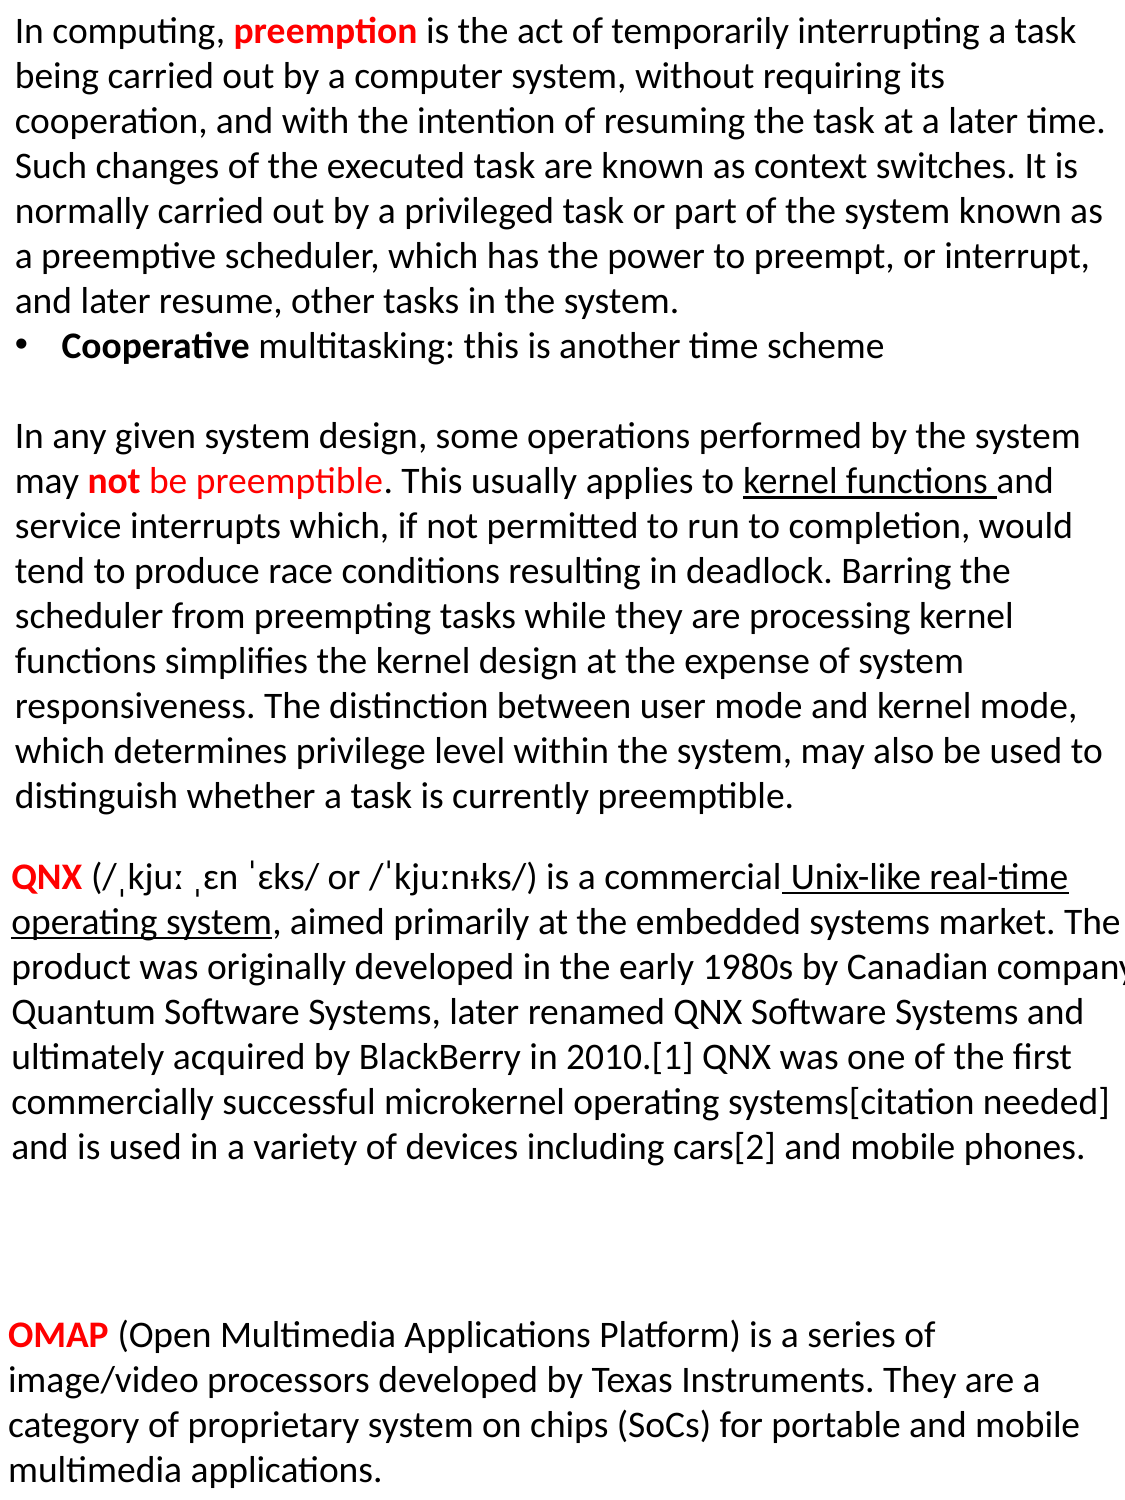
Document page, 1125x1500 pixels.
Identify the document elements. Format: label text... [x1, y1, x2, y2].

text_box QNX (/ˌkjuː ˌɛn ˈɛks/ or /ˈkjuːnᵻks/) is a commercial Unix-like real-time operating system, aimed primarily at the embedded systems market. The product was originally developed in the early 1980s by Canadian company Quantum Software Systems, later renamed QNX Software Systems and ultimately acquired by BlackBerry in 2010.[1] QNX was one of the first commercially successful microkernel operating systems[citation needed] and is used in a variety of devices including cars[2] and mobile phones. [0, 844, 1125, 1175]
text_box In computing, preemption is the act of temporarily interrupting a task being carried out by a computer system, without requiring its cooperation, and with the intention of resuming the task at a later time. Such changes of the executed task are known as context switches. It is normally carried out by a privileged task or part of the system known as a preemptive scheduler, which has the power to preempt, or interrupt, and later resume, other tasks in the system. Cooperative multitasking: this is another time scheme In any given system design, some operations performed by the system may not be preemptible. This usually applies to kernel functions and service interrupts which, if not permitted to run to completion, would tend to produce race conditions resulting in deadlock. Barring the scheduler from preempting tasks while they are processing kernel functions simplifies the kernel design at the expense of system responsiveness. The distinction between user mode and kernel mode, which determines privilege level within the system, may also be used to distinguish whether a task is currently preemptible. [0, 0, 1125, 824]
text_box OMAP (Open Multimedia Applications Platform) is a series of image/video processors developed by Texas Instruments. They are a category of proprietary system on chips (SoCs) for portable and mobile multimedia applications. [0, 1303, 1118, 1498]
